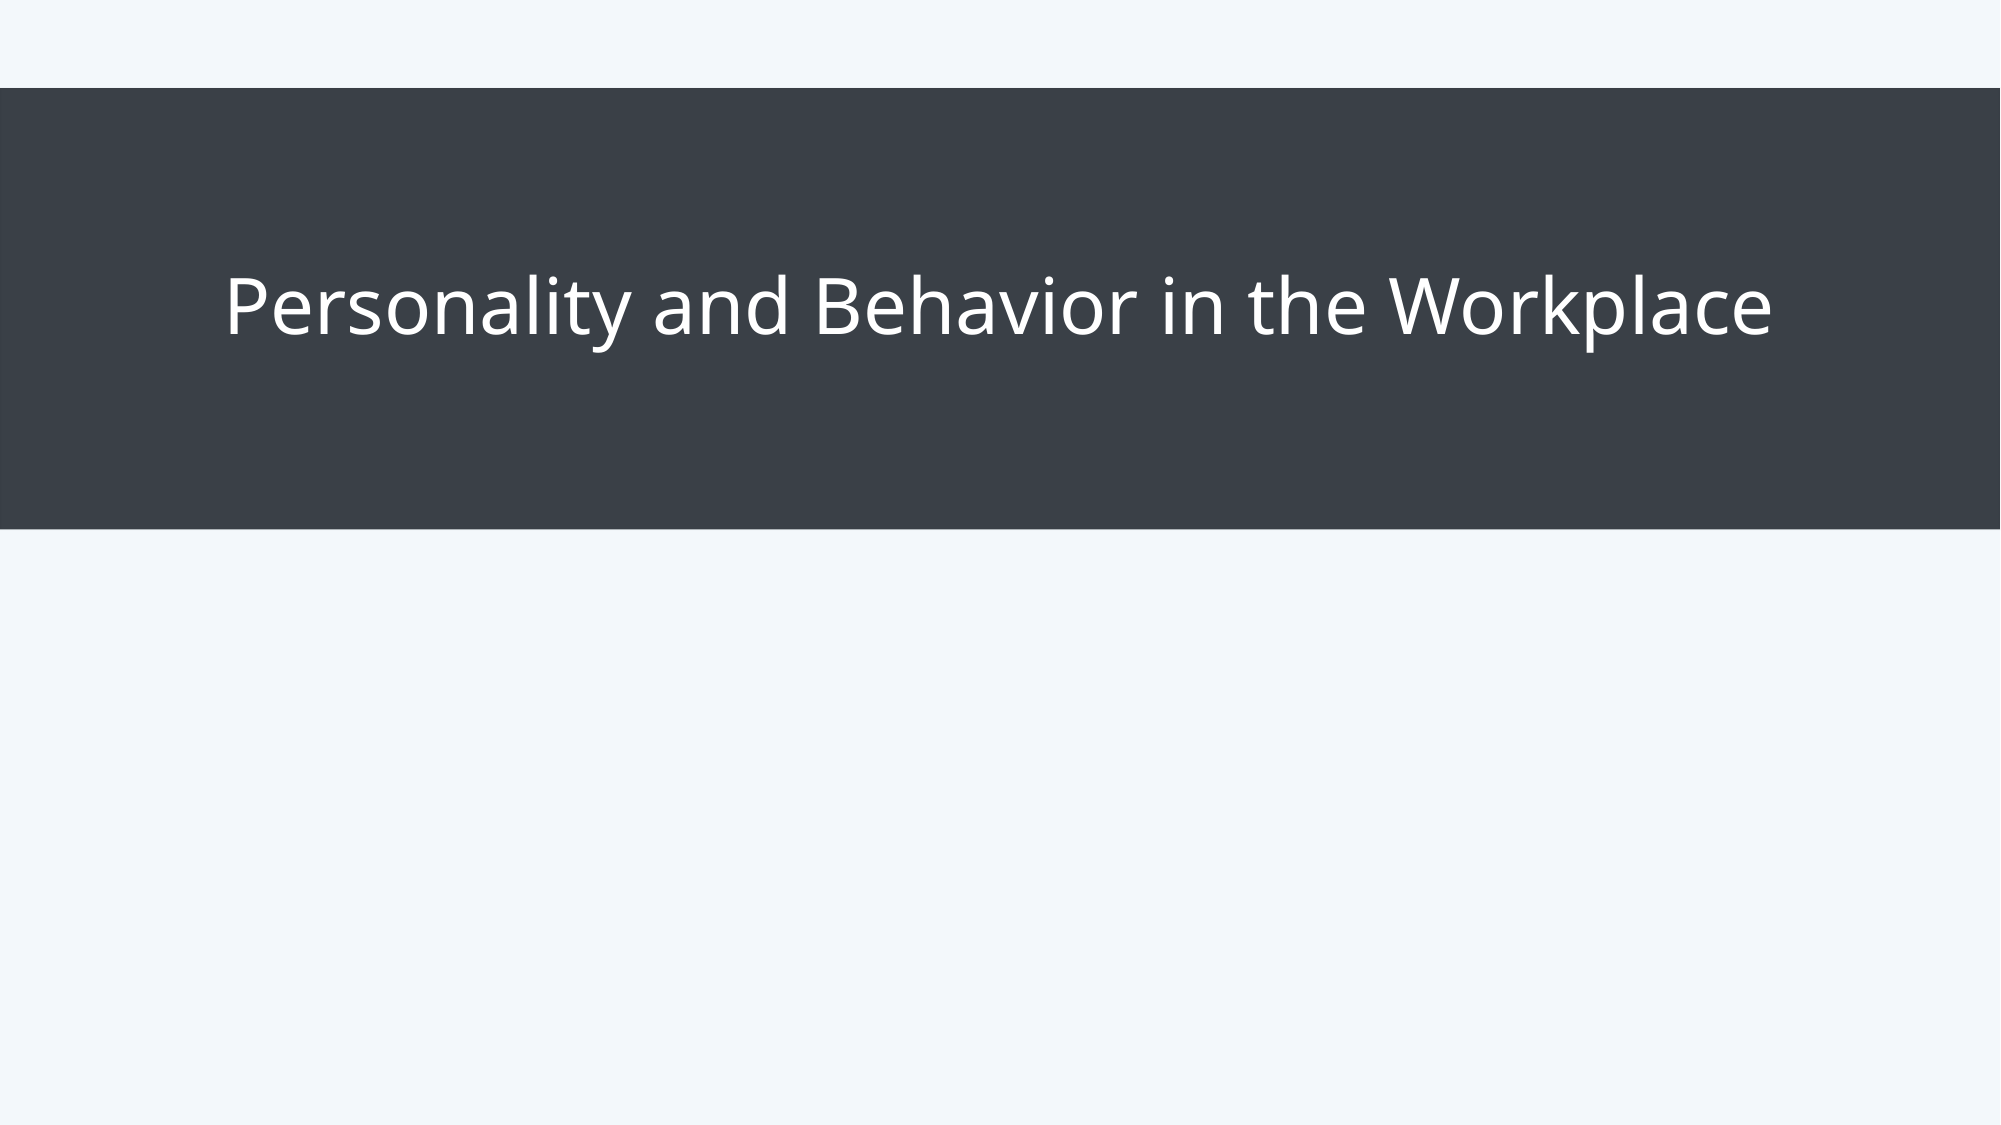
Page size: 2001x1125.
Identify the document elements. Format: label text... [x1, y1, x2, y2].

title Personality and Behavior in the Workplace [137, 88, 1863, 530]
